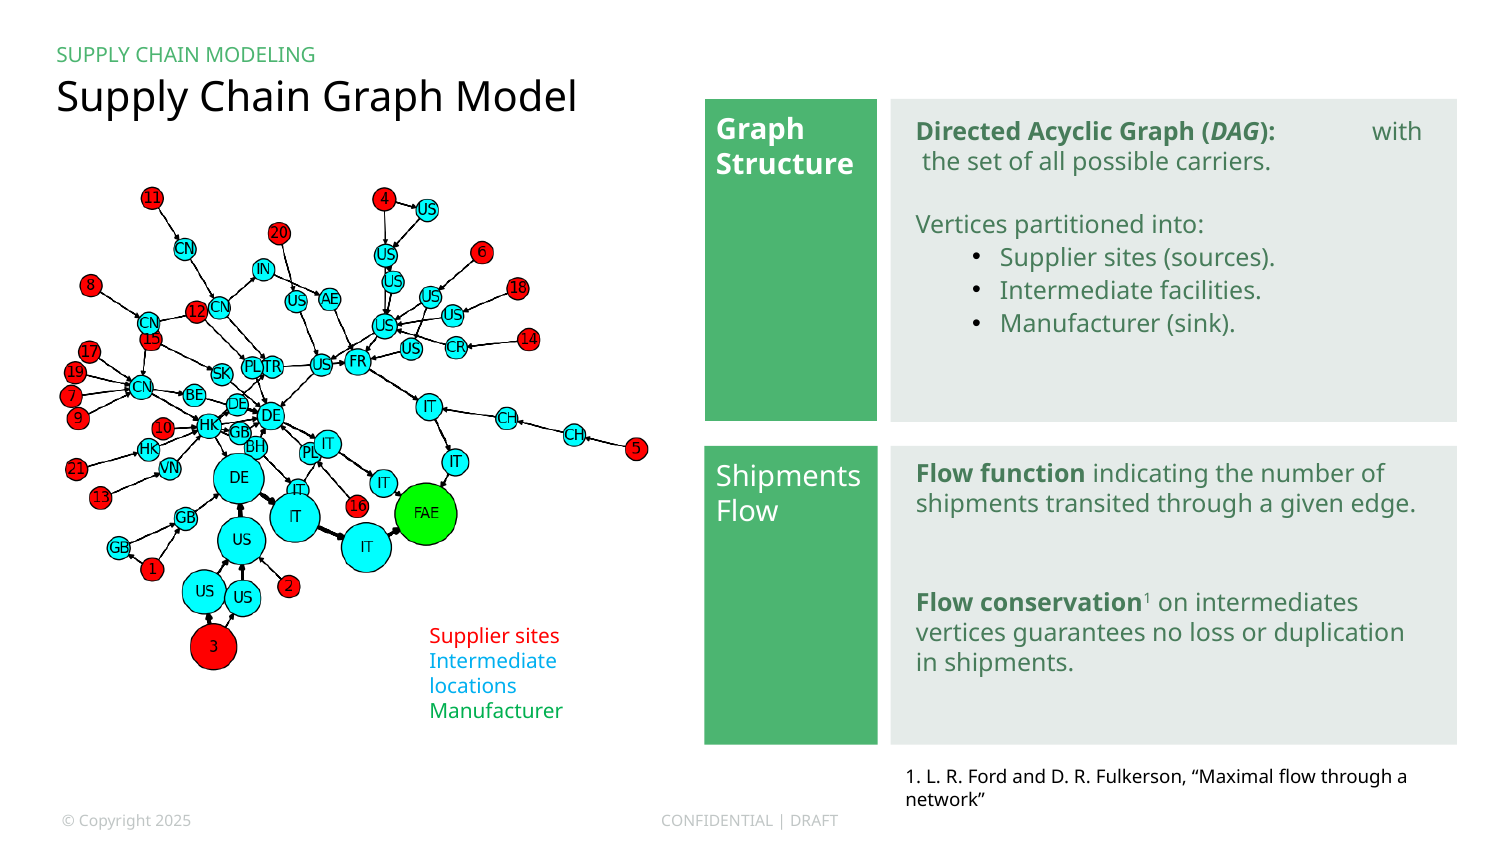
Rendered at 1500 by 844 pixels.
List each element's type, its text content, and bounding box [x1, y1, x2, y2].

text_box 1. L. R. Ford and D. R. Fulkerson, “Maximal flow through a network” [890, 757, 1457, 818]
text_box Supplier sites Intermediate locations Manufacturer [414, 692, 664, 731]
text_box [890, 98, 1457, 422]
text_box Graph Structure [704, 98, 878, 422]
text_box [890, 445, 1457, 745]
picture [498, 684, 503, 692]
text_box Supply CHAIN Modeling [56, 41, 1444, 68]
title Supply Chain Graph Model [56, 68, 1444, 129]
text_box Shipments Flow [704, 445, 878, 745]
picture [42, 168, 665, 692]
